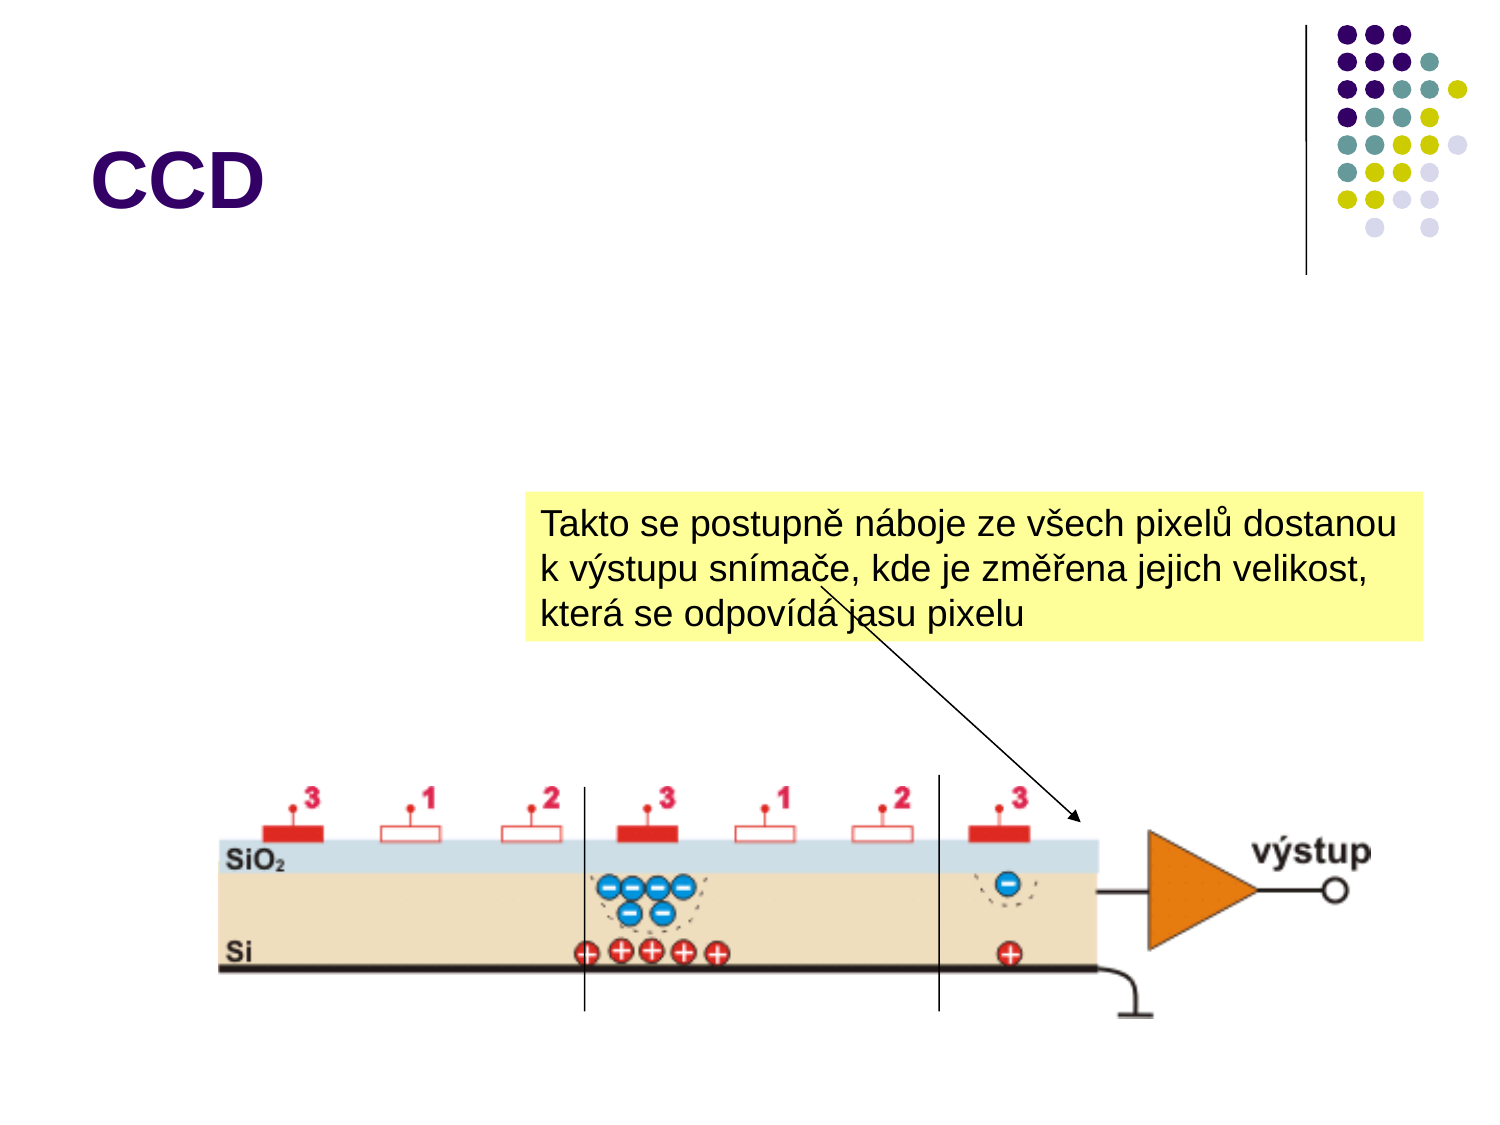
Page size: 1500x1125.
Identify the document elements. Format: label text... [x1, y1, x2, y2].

text_box Takto se postupně náboje ze všech pixelů dostanou k výstupu snímače, kde je změřena jejich velikost, která se odpovídá jasu pixelu [525, 491, 1424, 642]
title CCD [74, 19, 1313, 233]
picture [218, 786, 1372, 1019]
